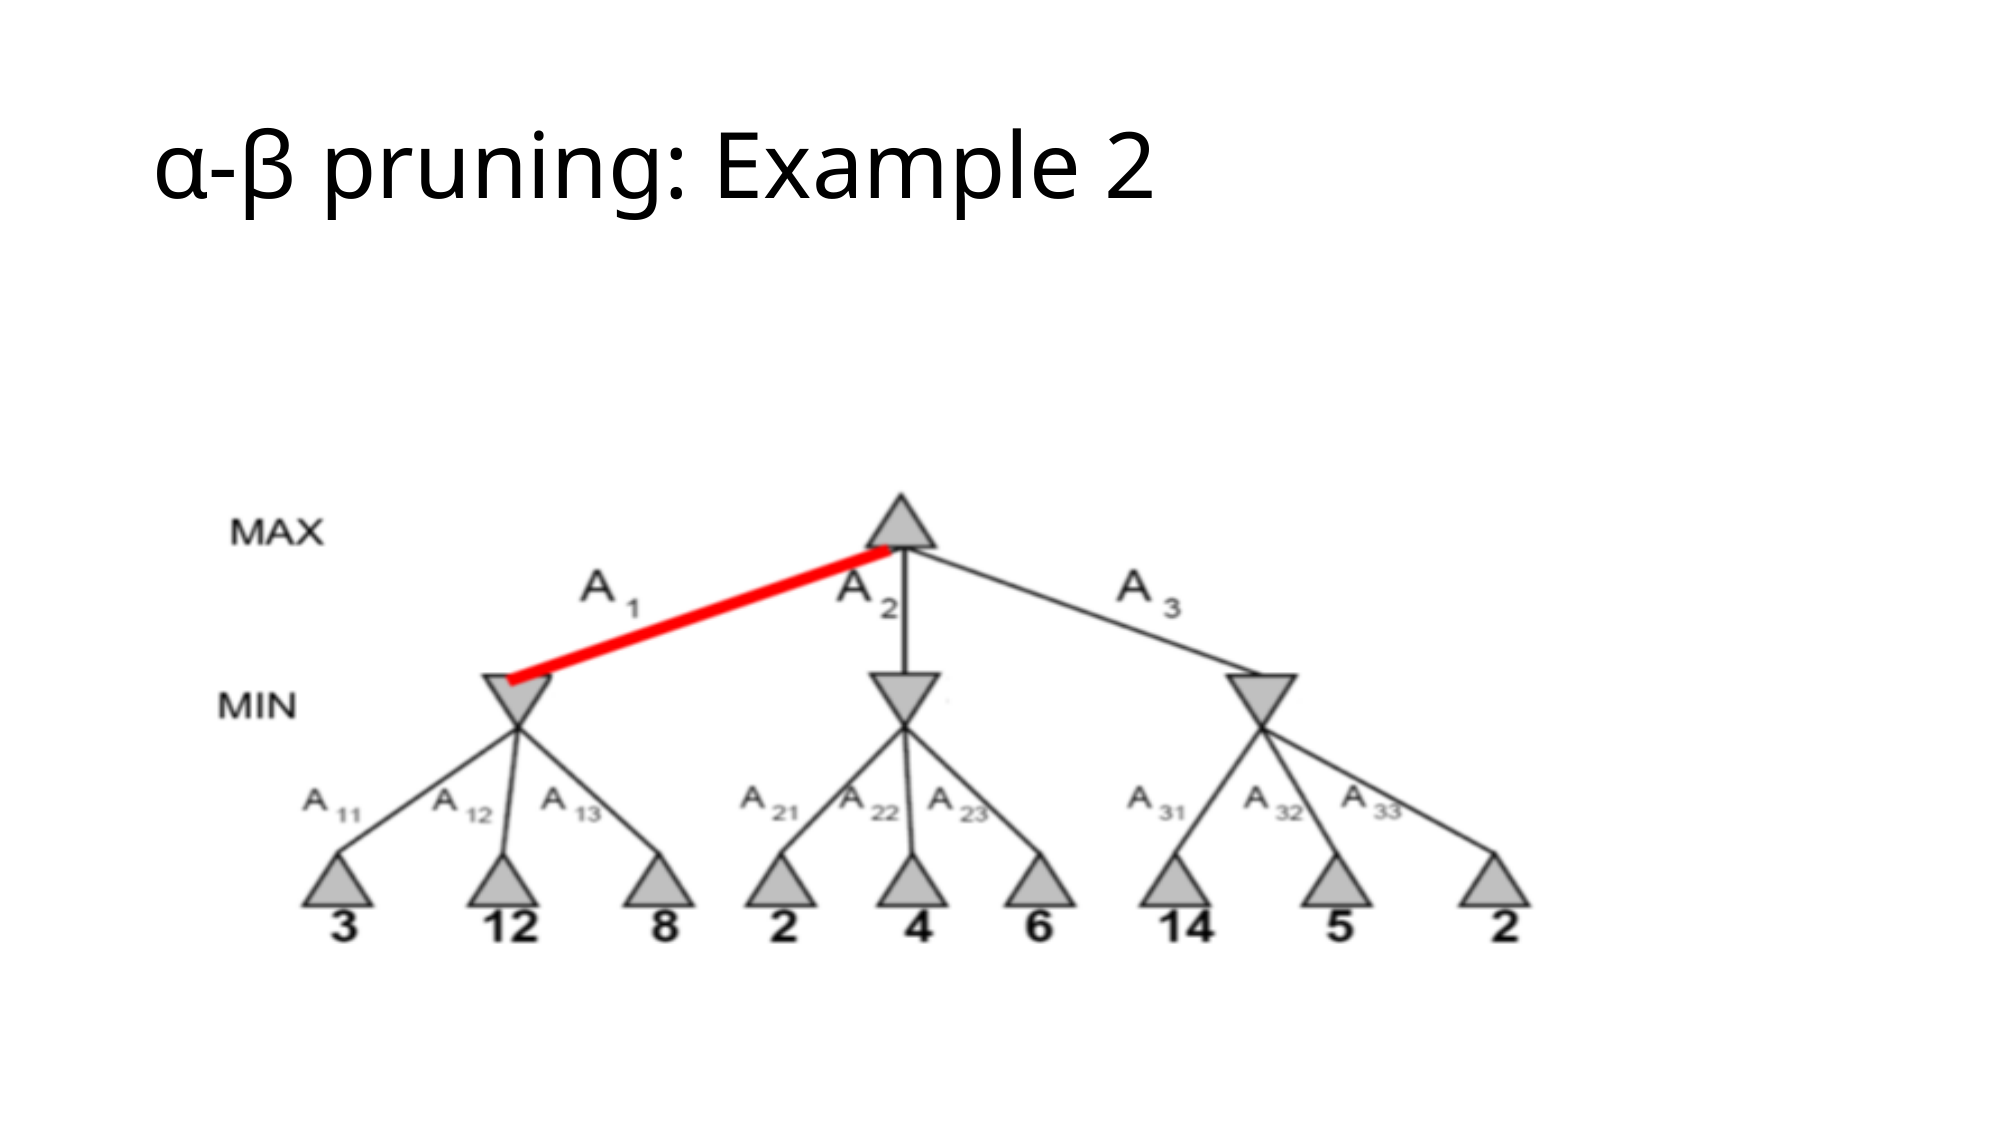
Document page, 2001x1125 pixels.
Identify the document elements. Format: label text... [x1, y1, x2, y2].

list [104, 296, 1695, 975]
title α-β pruning: Example 2 [137, 59, 1863, 278]
